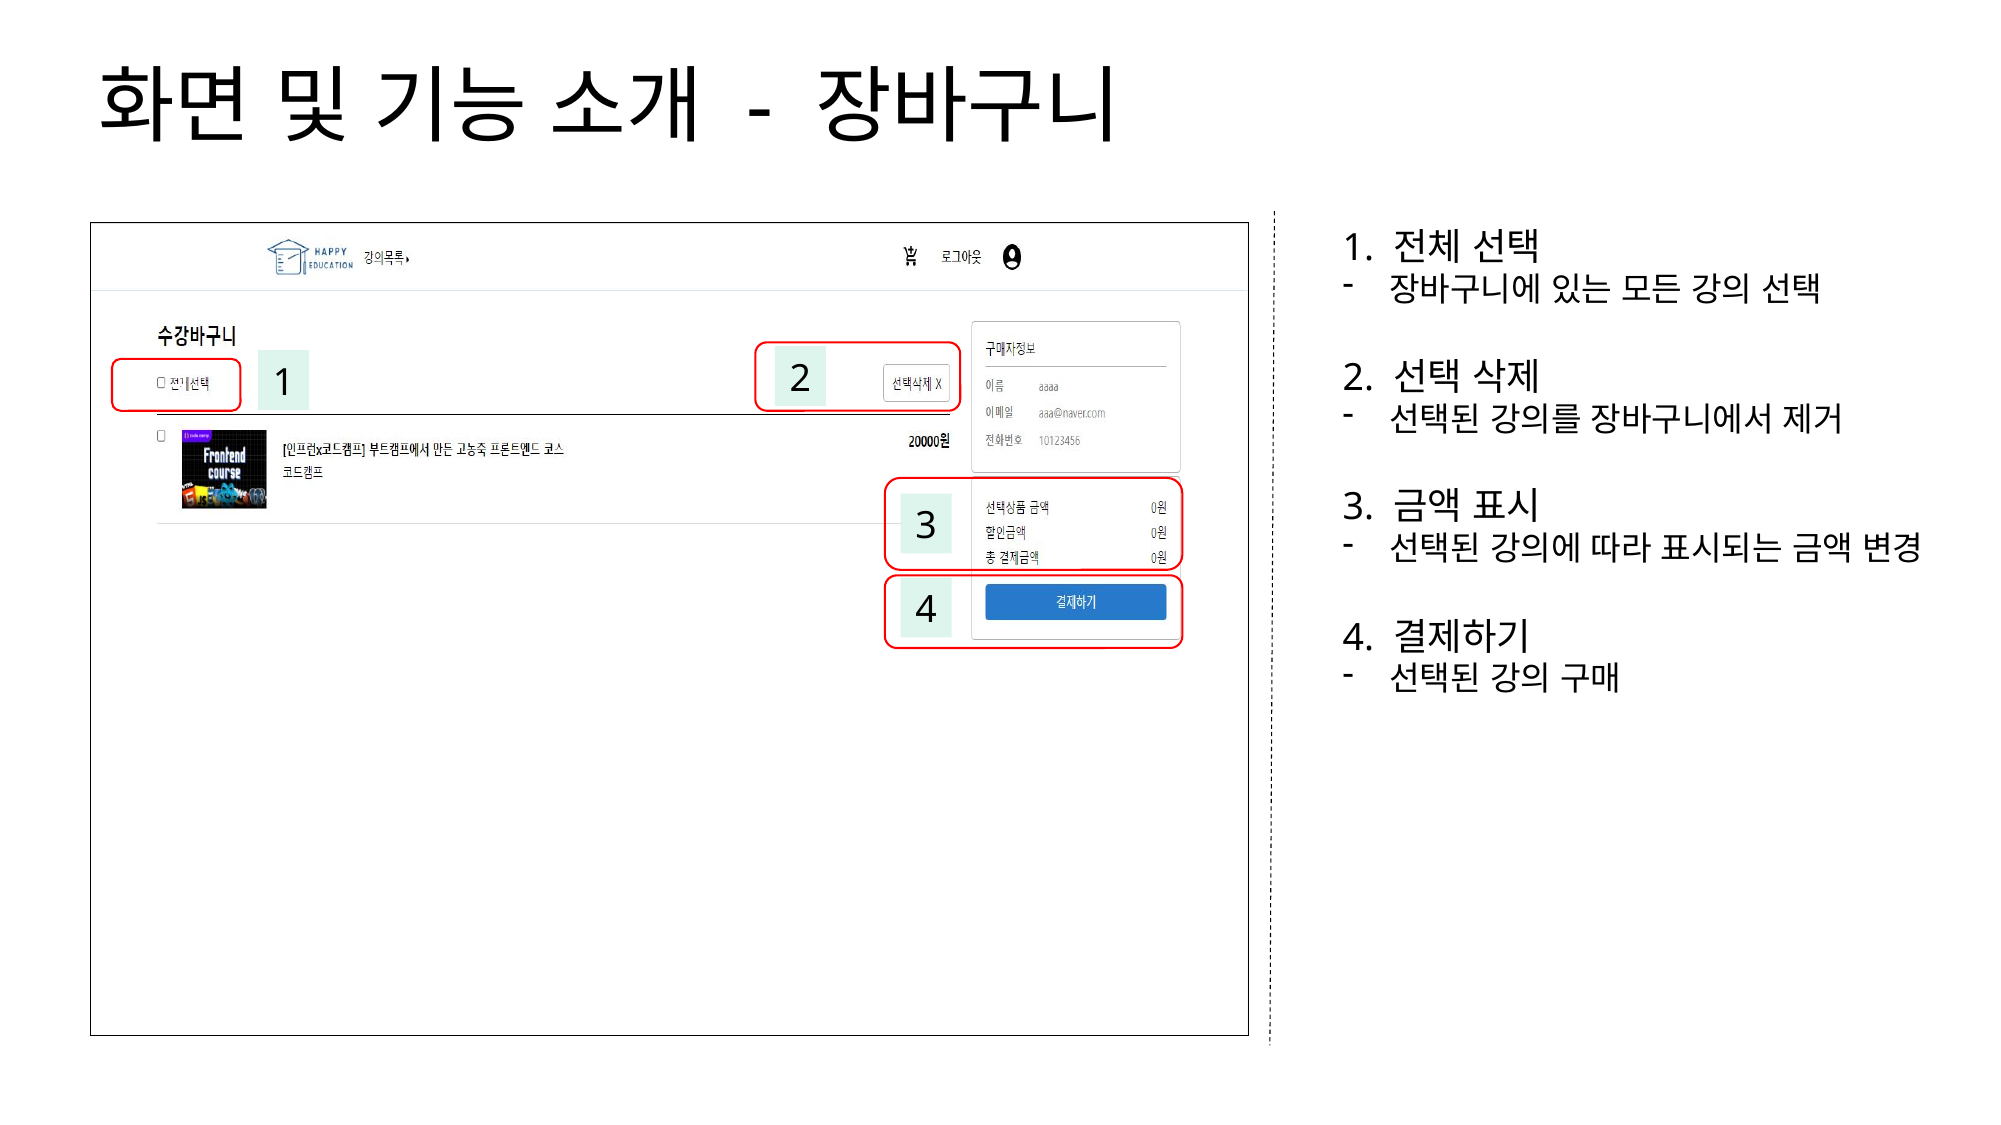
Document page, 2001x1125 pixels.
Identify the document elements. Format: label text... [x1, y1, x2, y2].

title 화면 및 기능 소개 - 장바구니 [83, 55, 1848, 212]
text_box 1. 전체 선택 장바구니에 있는 모든 강의 선택 2. 선택 삭제 선택된 강의를 장바구니에서 제거 3. 금액 표시 선택된 강의에 따라 표시되는 금액 변경 4. 결제하기 선택된 강의 구매 [1328, 215, 1939, 705]
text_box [1269, 211, 1275, 1046]
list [90, 222, 1249, 1036]
